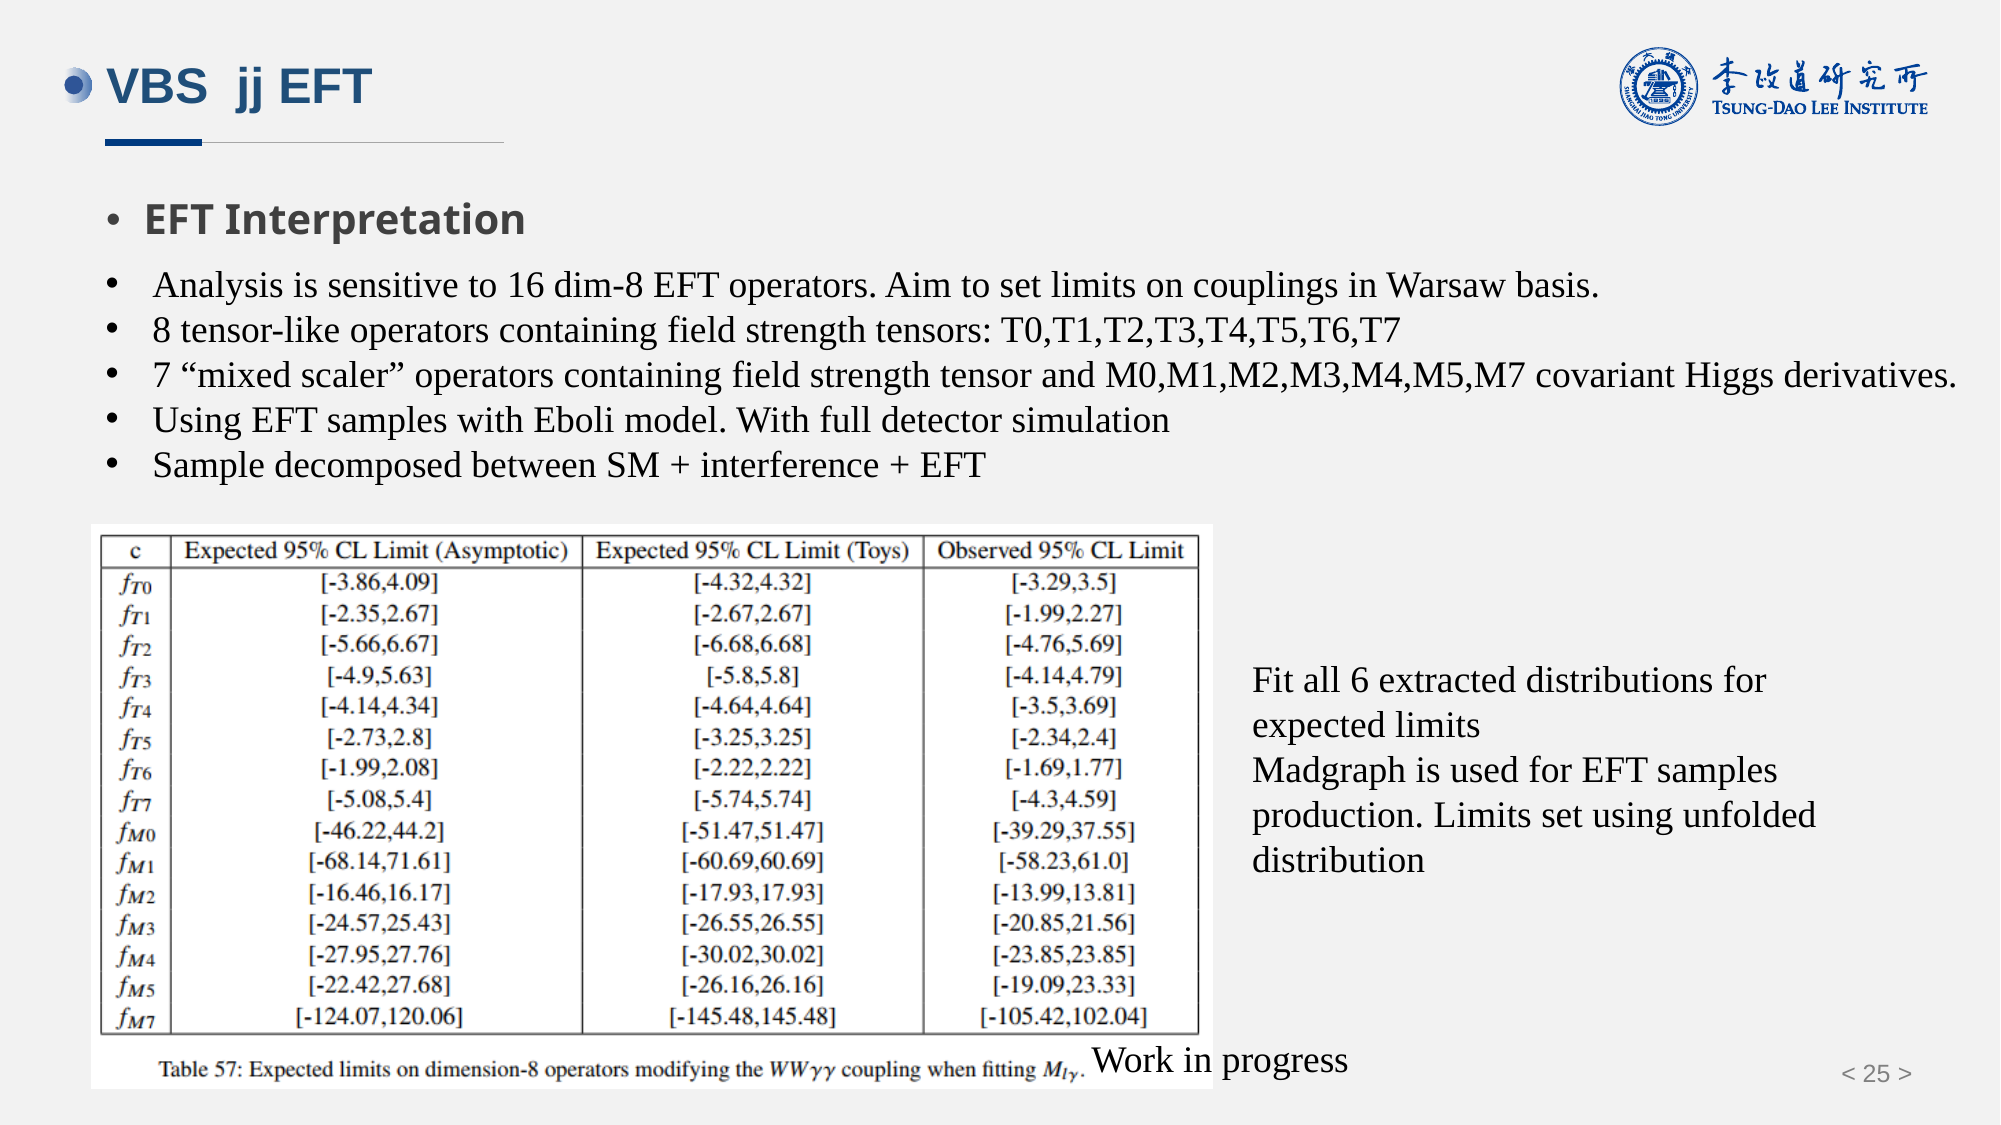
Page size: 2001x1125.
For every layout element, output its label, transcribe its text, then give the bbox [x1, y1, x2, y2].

list EFT Interpretation [91, 189, 1577, 252]
text_box Analysis is sensitive to 16 dim-8 EFT operators. Aim to set limits on couplings in Warsaw basis. 8 tensor-like operators containing field strength tensors: T0,T1,T2,T3,T4,T5,T6,T7 7 “mixed scaler” operators containing field strength tensor and M0,M1,M2,M3,M4,M5,M7 covariant Higgs derivatives. Using EFT samples with Eboli model. With full detector simulation Sample decomposed between SM + interference + EFT [90, 252, 1978, 493]
text_box Fit all 6 extracted distributions for expected limits Madgraph is used for EFT samples production. Limits set using unfolded distribution [1237, 647, 1916, 888]
text_box Work in progress [1213, 1027, 1374, 1088]
picture [90, 524, 1213, 1089]
